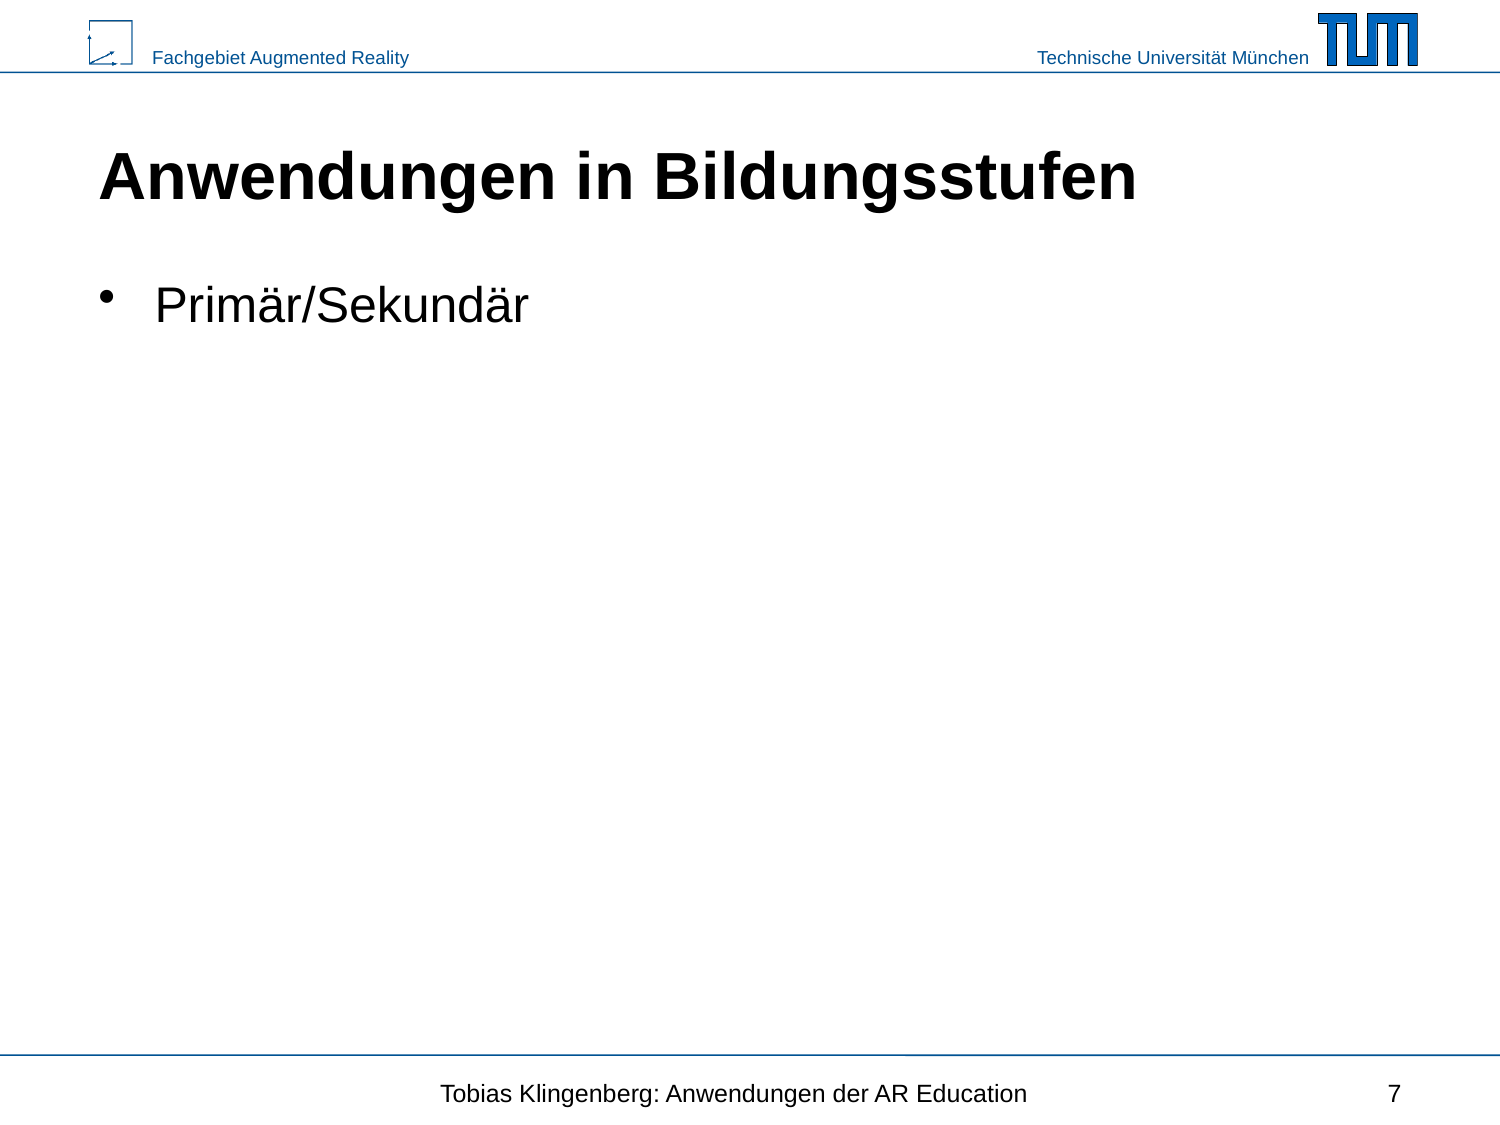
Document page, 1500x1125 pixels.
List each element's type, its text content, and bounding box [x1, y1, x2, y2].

title Anwendungen in Bildungsstufen [83, 120, 1417, 221]
footer Tobias Klingenberg: Anwendungen der AR Education [424, 1067, 1103, 1118]
list Primär/Sekundär [83, 264, 1417, 1013]
picture [83, 14, 136, 68]
slide_number 7 [1103, 1067, 1417, 1118]
